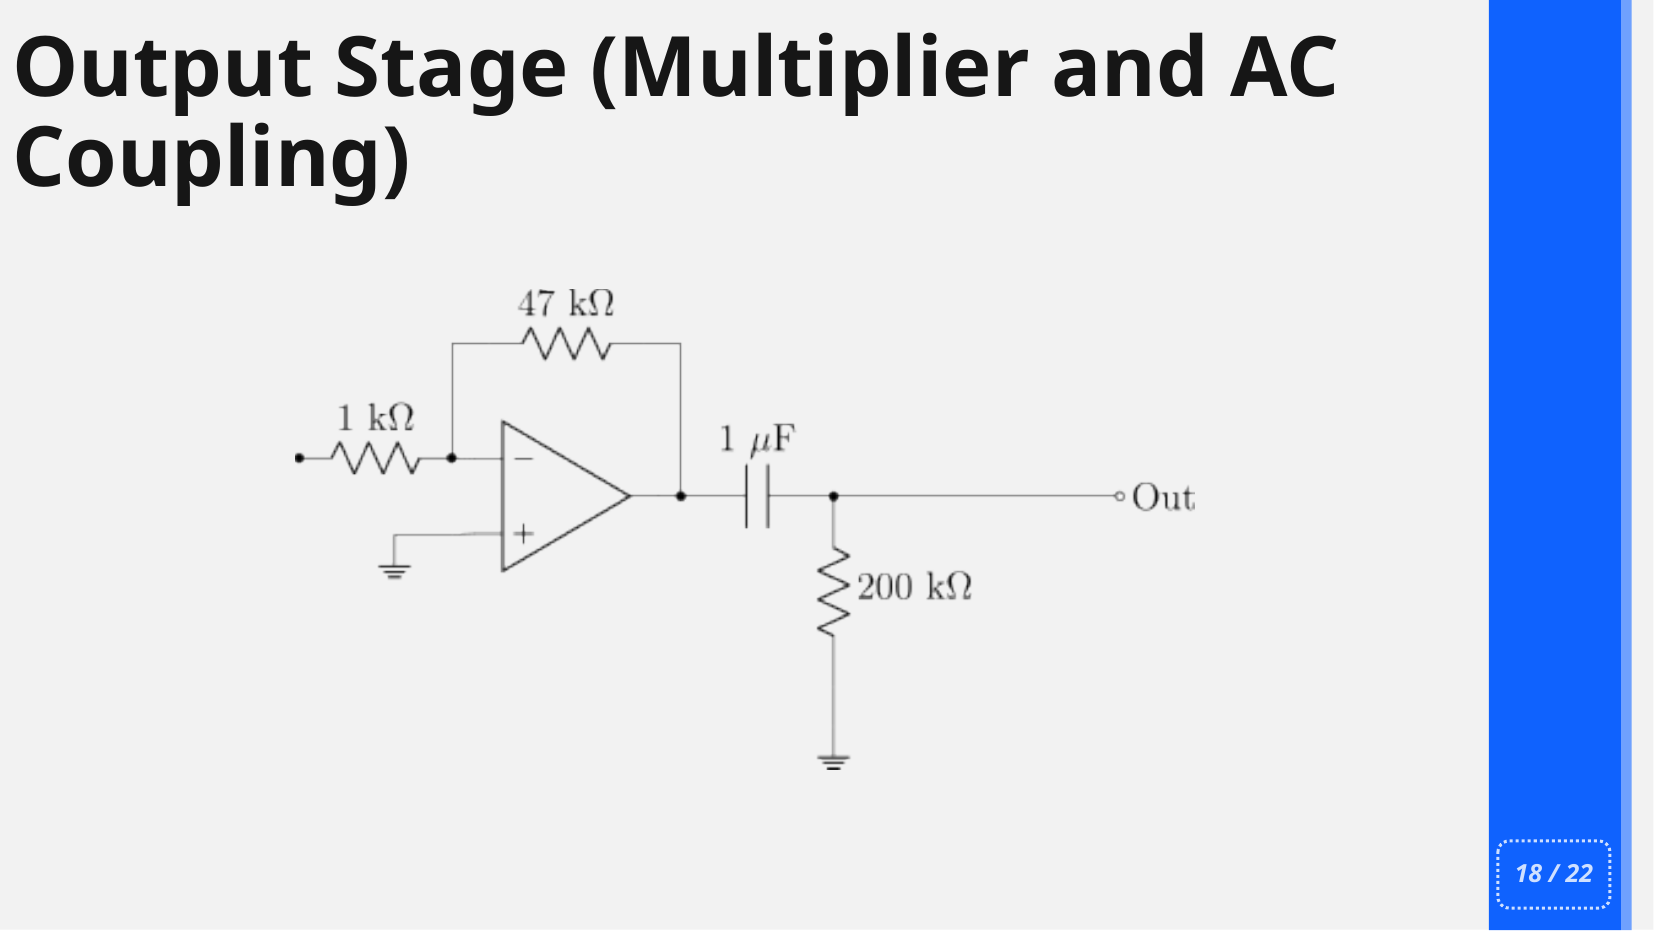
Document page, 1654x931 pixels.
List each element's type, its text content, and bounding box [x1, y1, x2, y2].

title Output Stage (Multiplier and AC Coupling) [12, 37, 1479, 193]
picture [295, 289, 1195, 770]
